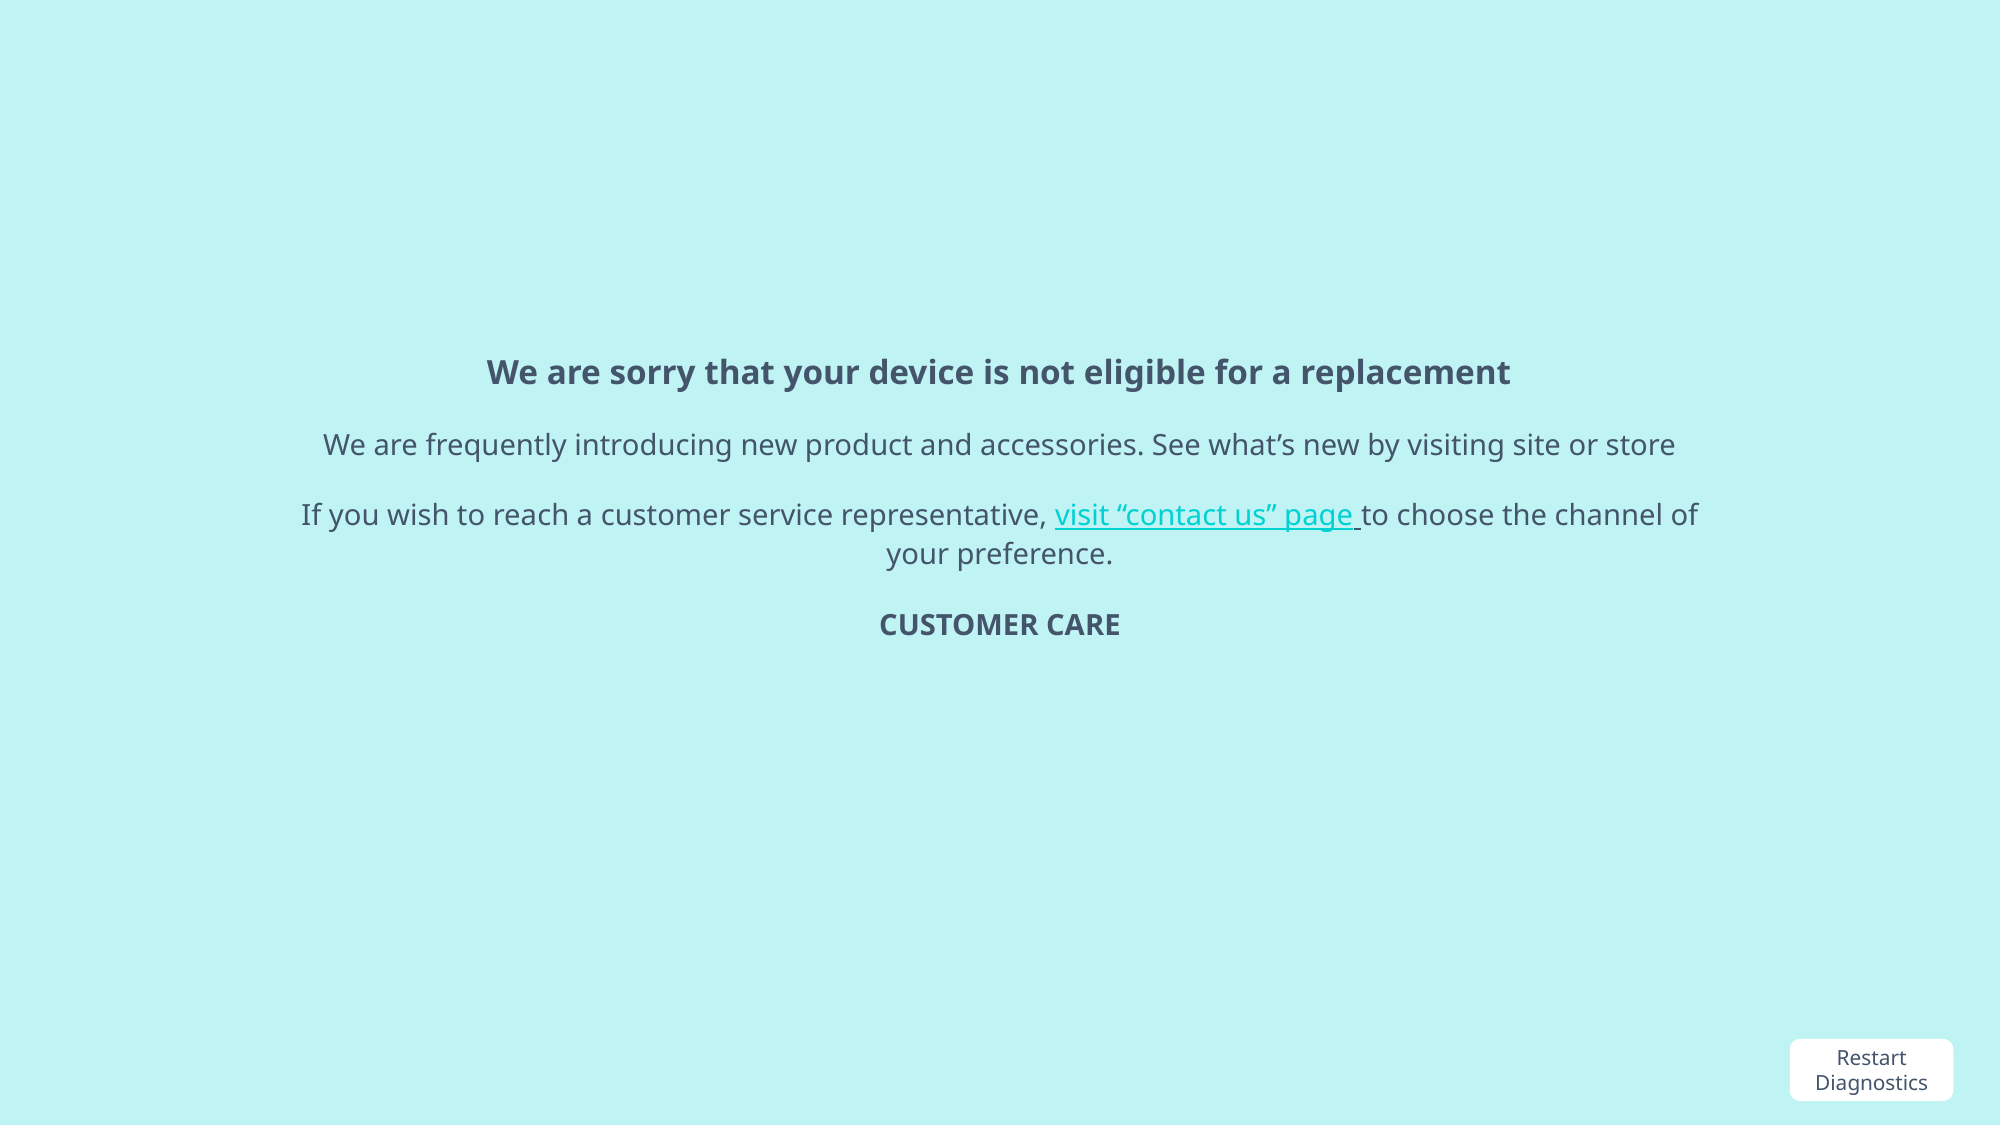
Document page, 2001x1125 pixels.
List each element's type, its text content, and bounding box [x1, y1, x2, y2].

text_box We are sorry that your device is not eligible for a replacement We are frequently introducing new product and accessories. See what’s new by visiting site or store If you wish to reach a customer service representative, visit “contact us” page to choose the channel of your preference. CUSTOMER CARE [284, 343, 1716, 782]
text_box Restart Diagnostics [1788, 1037, 1955, 1102]
text_box [0, 0, 2000, 1125]
